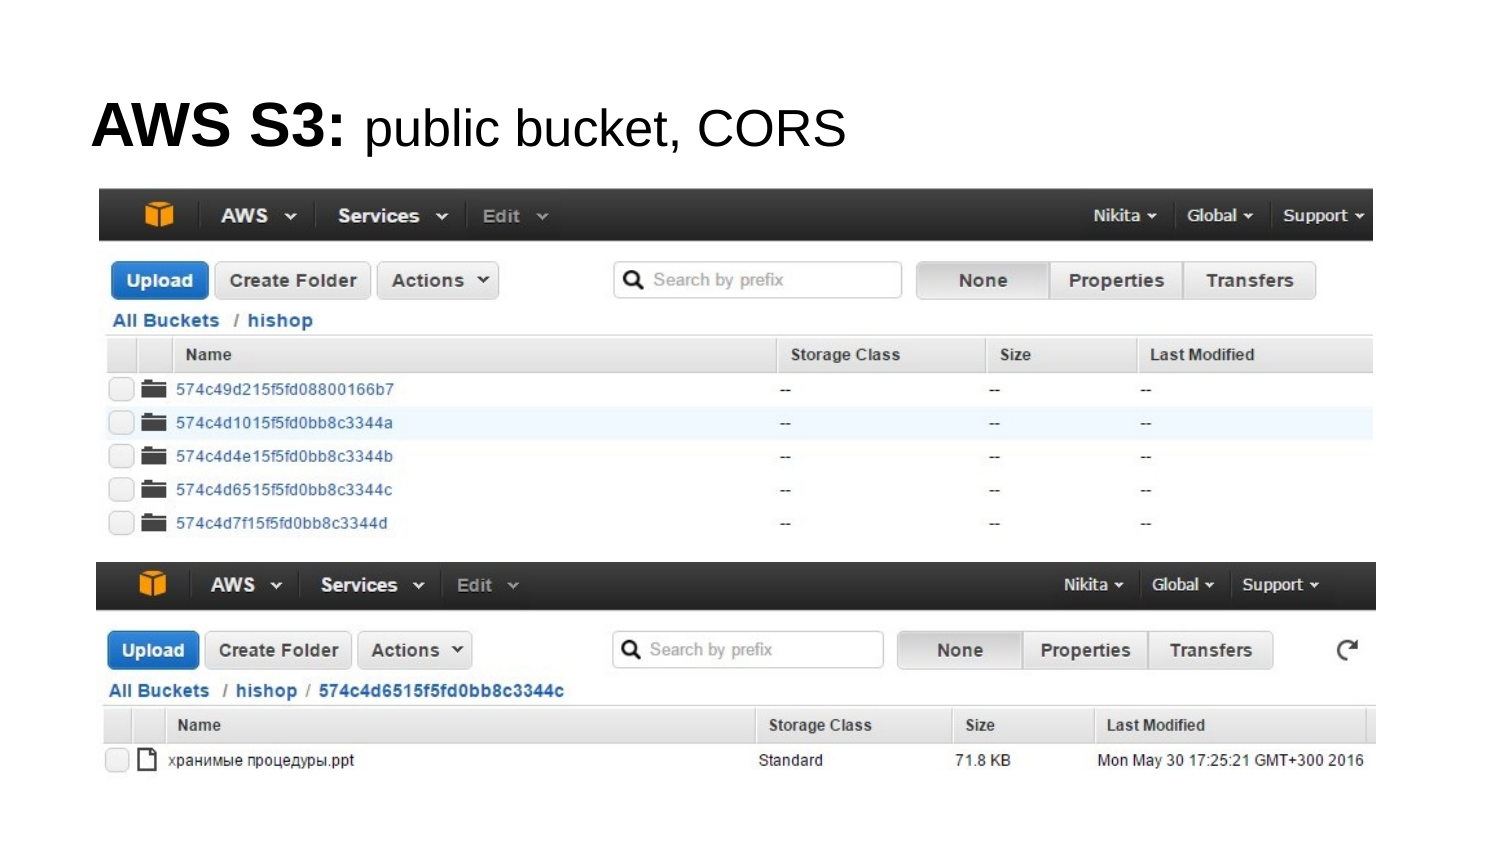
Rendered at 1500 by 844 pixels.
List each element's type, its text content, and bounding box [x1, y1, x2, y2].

picture [99, 188, 1373, 543]
title AWS S3: public bucket, CORS [75, 33, 1425, 175]
picture [96, 562, 1376, 779]
